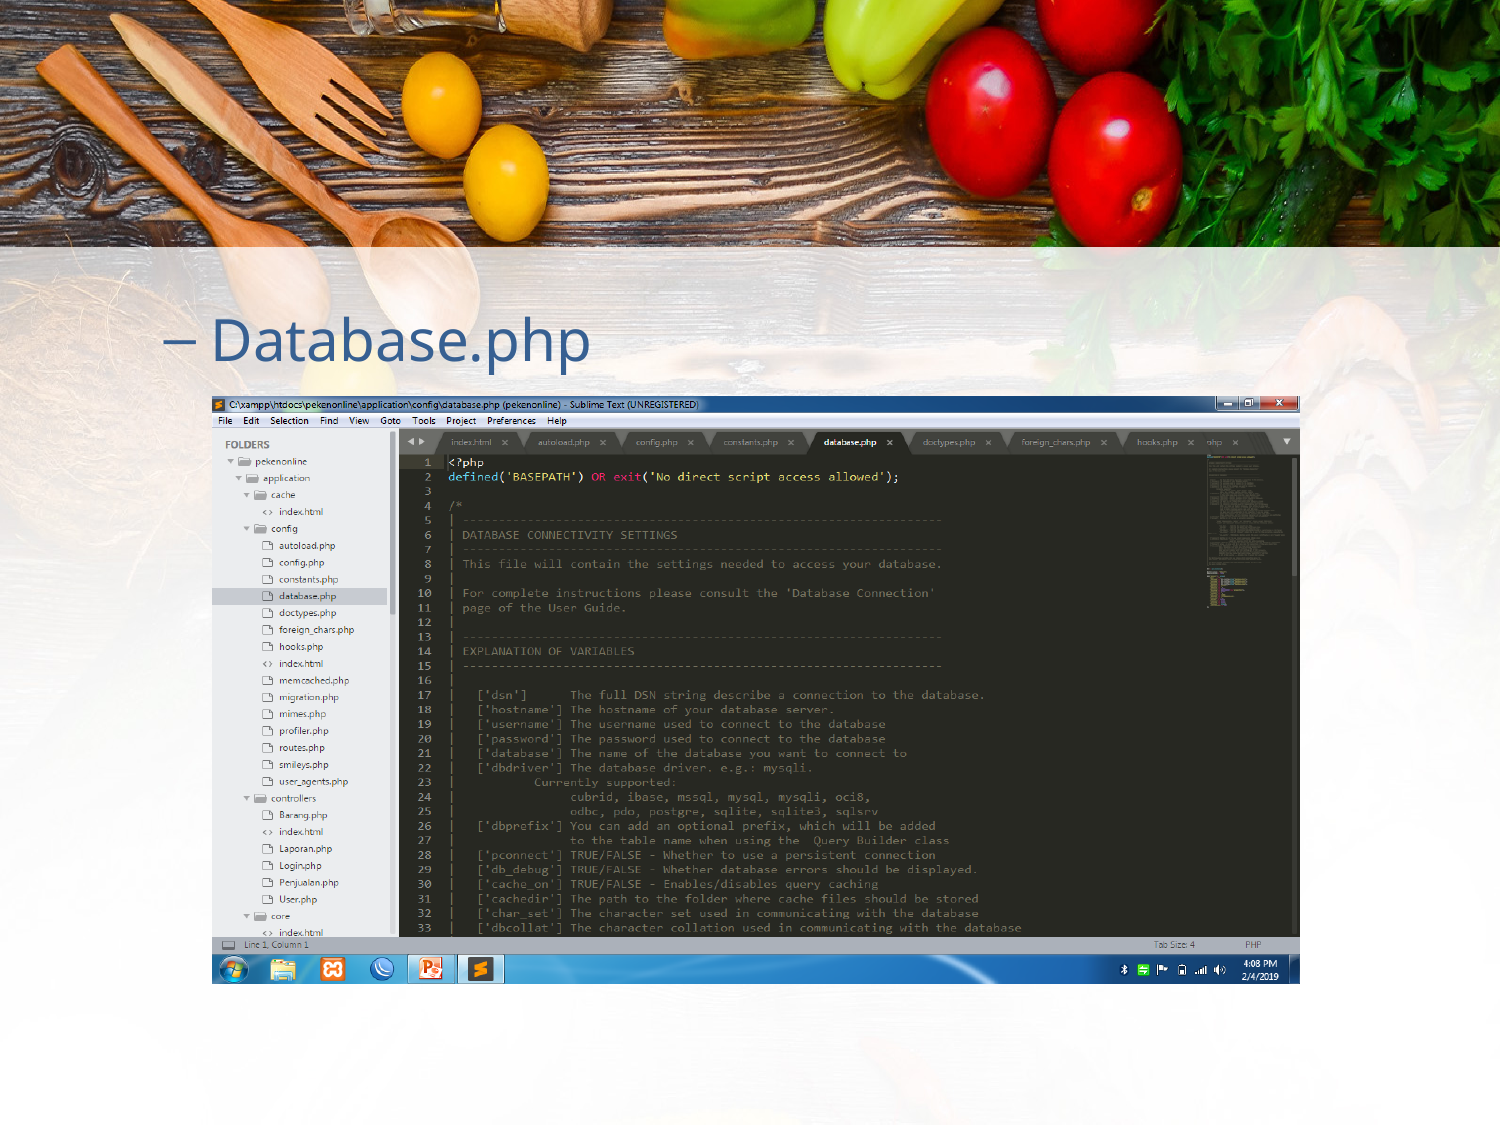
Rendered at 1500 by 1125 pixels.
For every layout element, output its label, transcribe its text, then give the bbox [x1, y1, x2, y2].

picture [0, 0, 1500, 1125]
list Database.php [73, 295, 1427, 1031]
